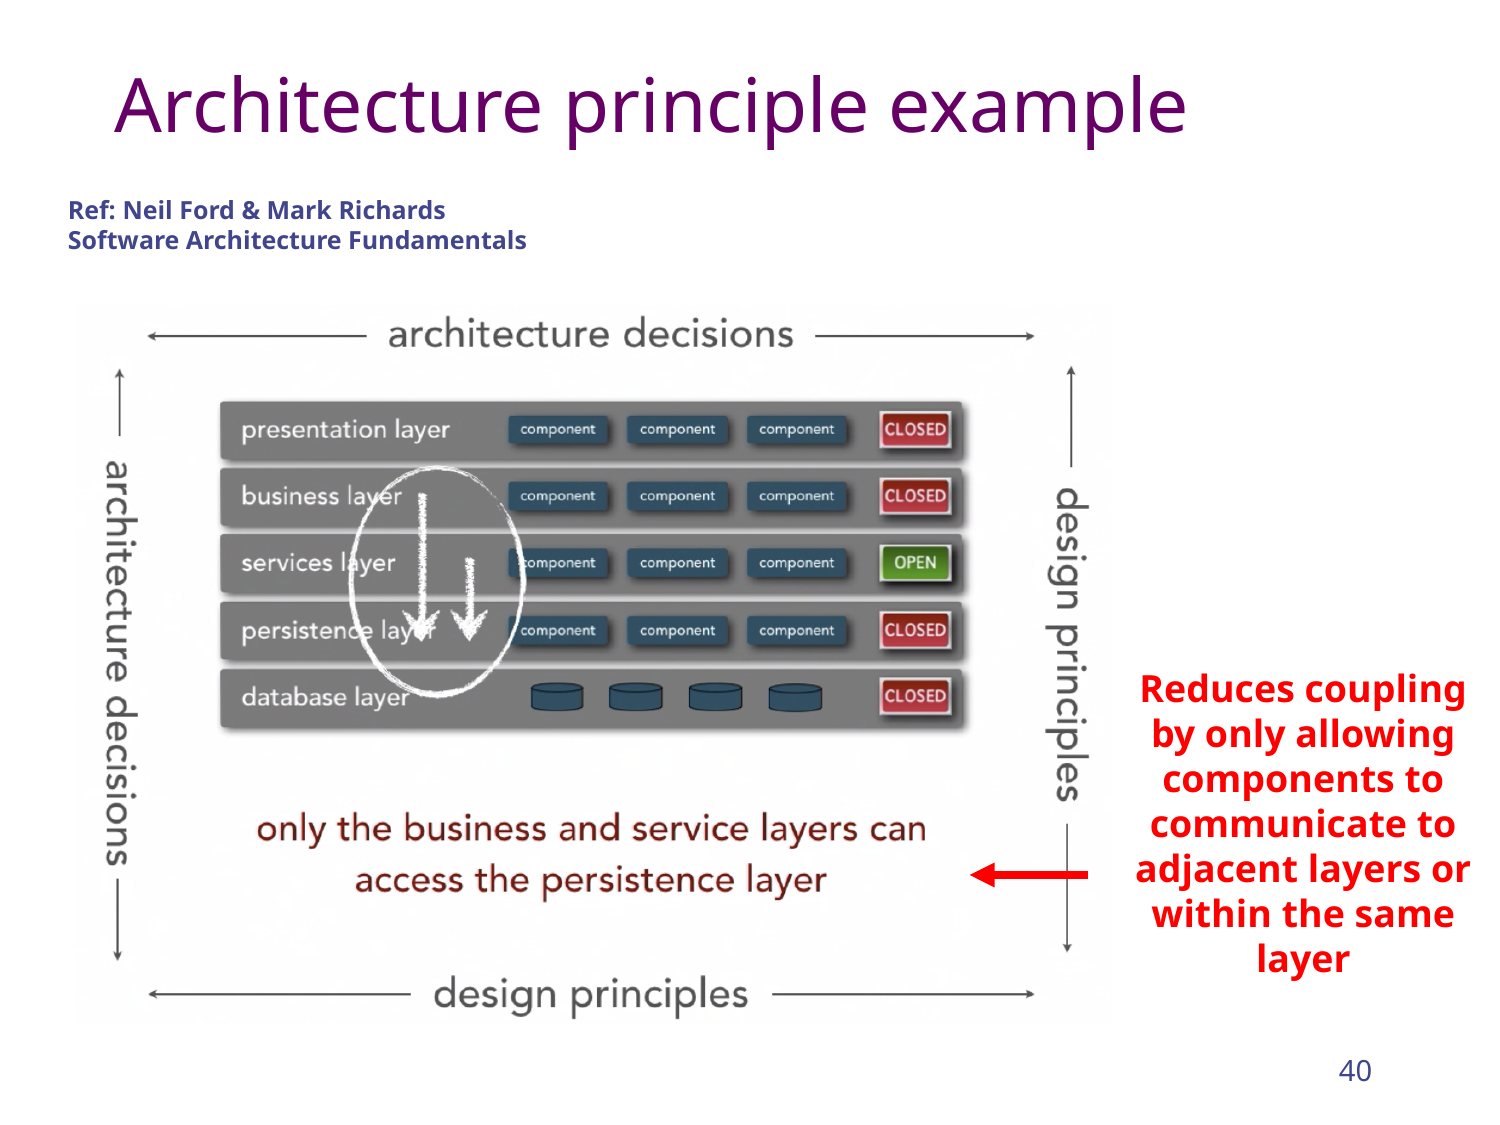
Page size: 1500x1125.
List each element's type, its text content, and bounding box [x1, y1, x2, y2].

text_box Ref: Neil Ford & Mark Richards Software Architecture Fundamentals [53, 187, 543, 262]
slide_number 40 [1074, 1025, 1388, 1100]
text_box Reduces coupling by only allowing components to communicate to adjacent layers or within the same layer [1116, 657, 1495, 988]
title Architecture principle example [99, 50, 1375, 238]
picture [74, 304, 1113, 1026]
